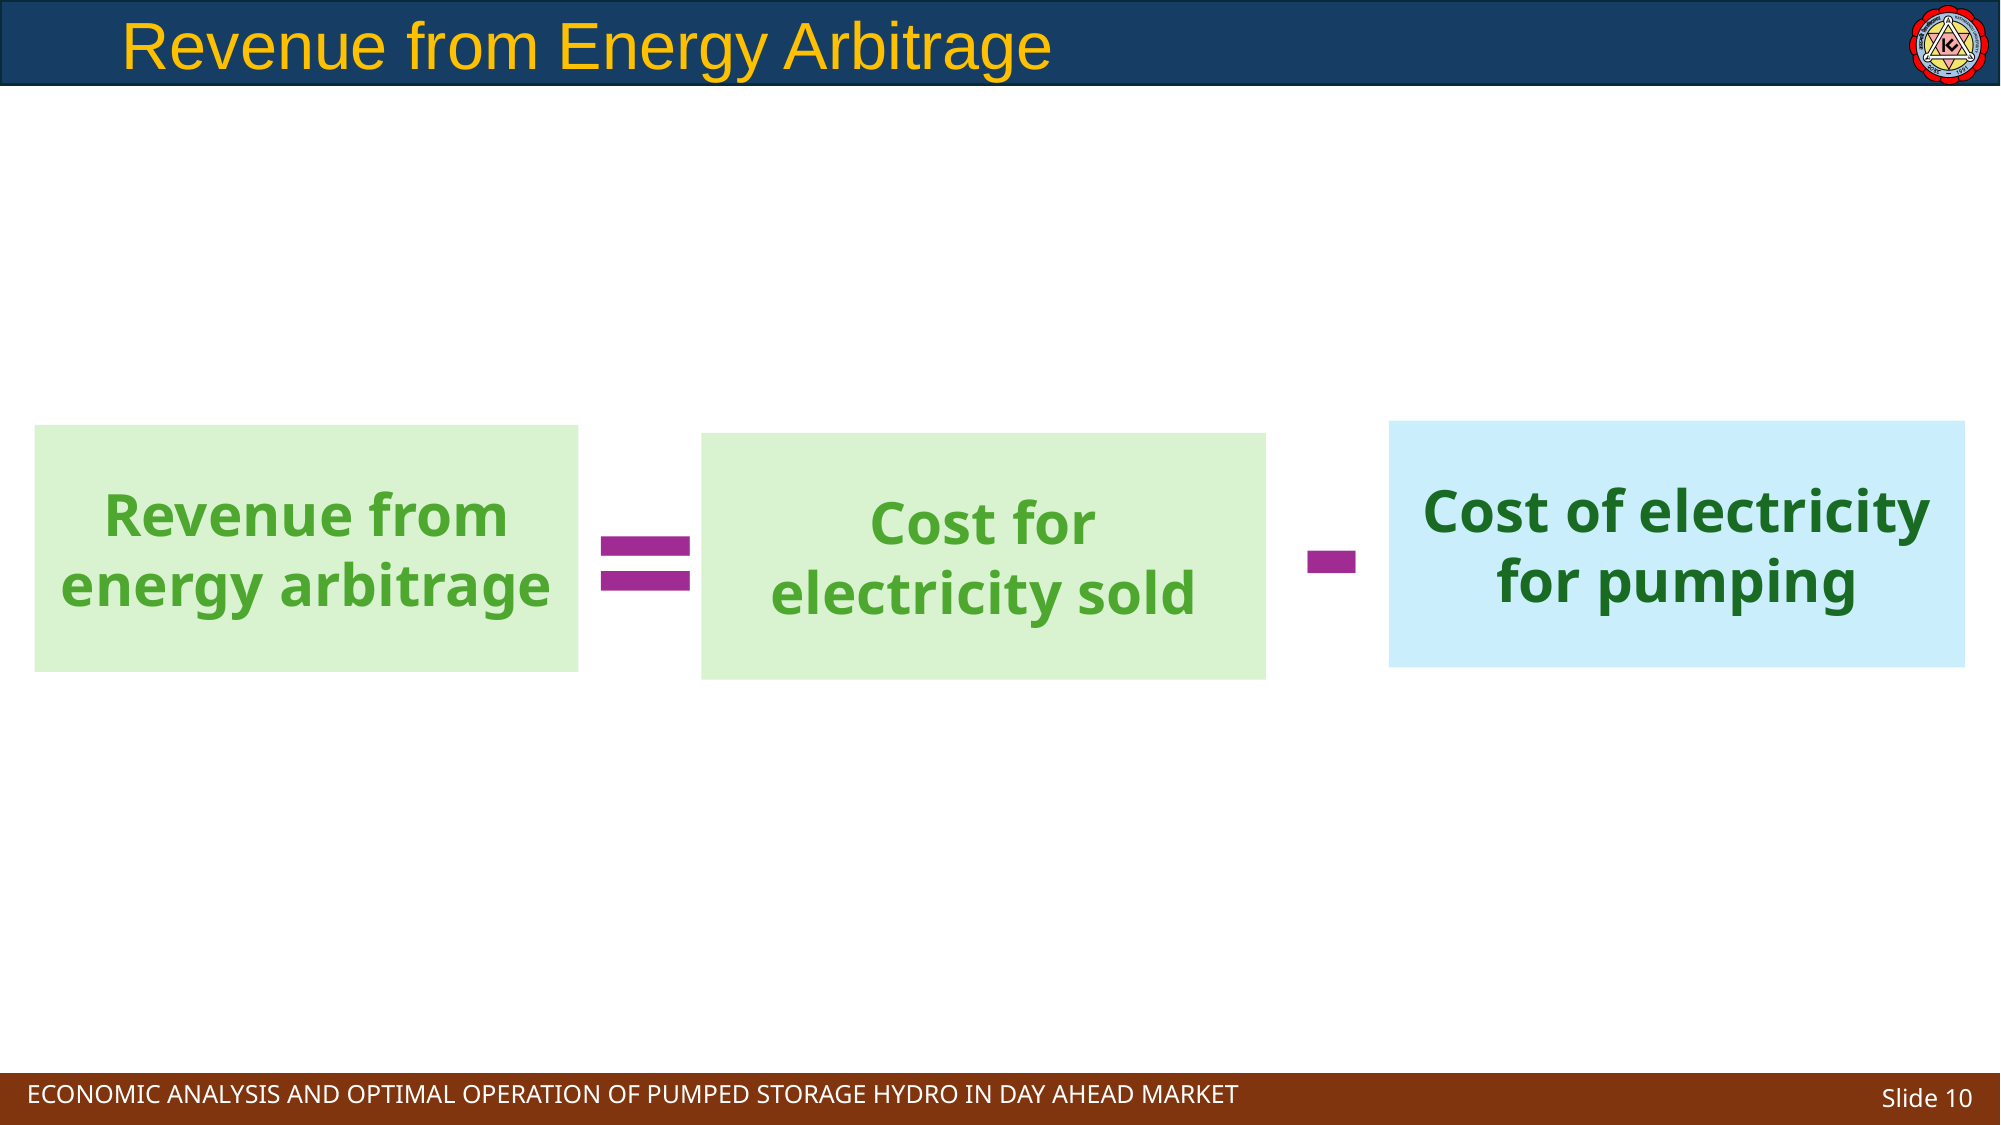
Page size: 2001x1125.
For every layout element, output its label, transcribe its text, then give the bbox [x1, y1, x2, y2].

footer ECONOMIC ANALYSIS AND OPTIMAL OPERATION OF PUMPED STORAGE HYDRO IN DAY AHEAD MARKET [11, 1065, 1512, 1125]
title Revenue from Energy Arbitrage [106, 11, 1832, 85]
picture [1909, 5, 1989, 85]
slide_number Slide 10 [1538, 1069, 1989, 1125]
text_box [34, 419, 1966, 681]
